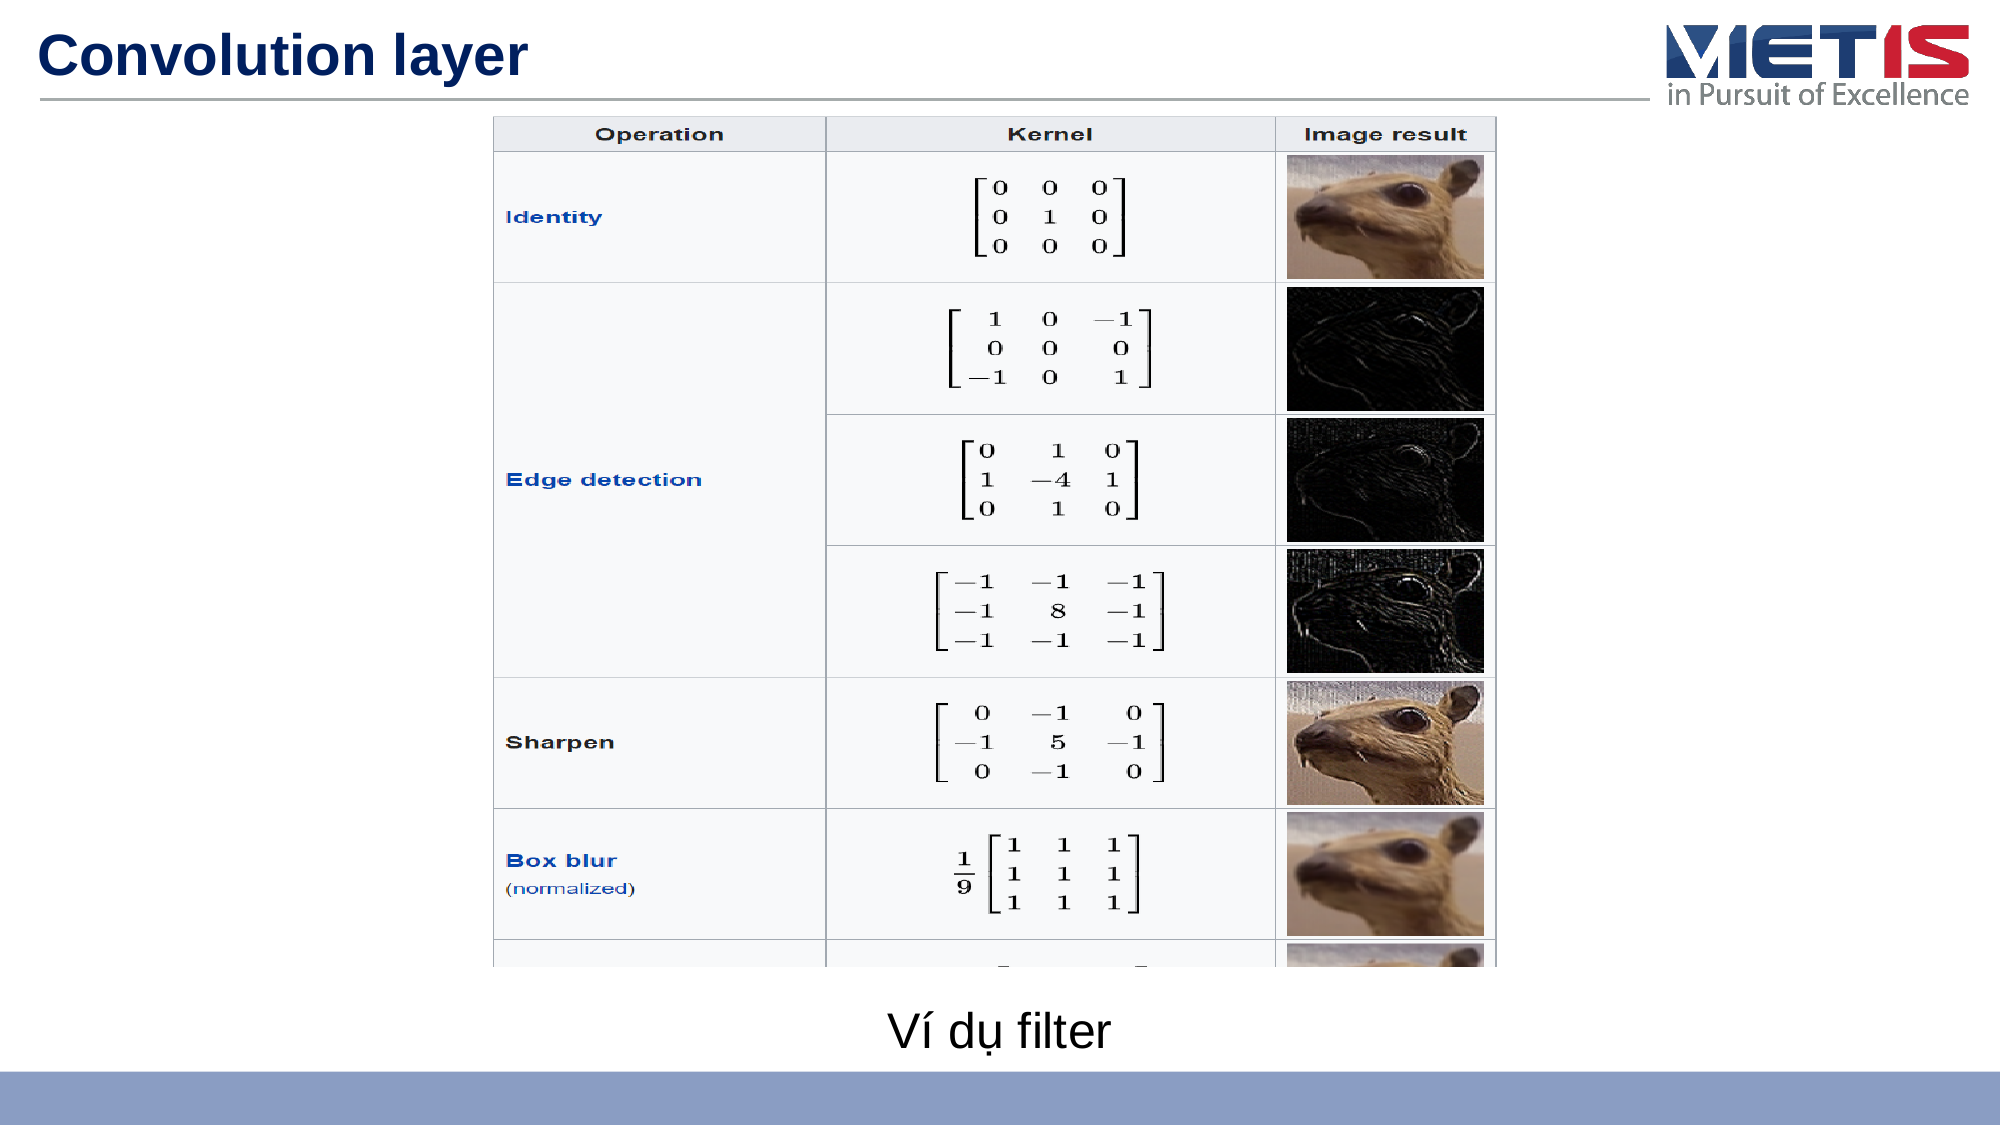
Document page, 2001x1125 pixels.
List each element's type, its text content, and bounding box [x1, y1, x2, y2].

text_box Ví dụ filter [675, 990, 1325, 1066]
picture [1666, 25, 1969, 105]
title Convolution layer [37, 17, 1502, 89]
picture [487, 112, 1513, 967]
